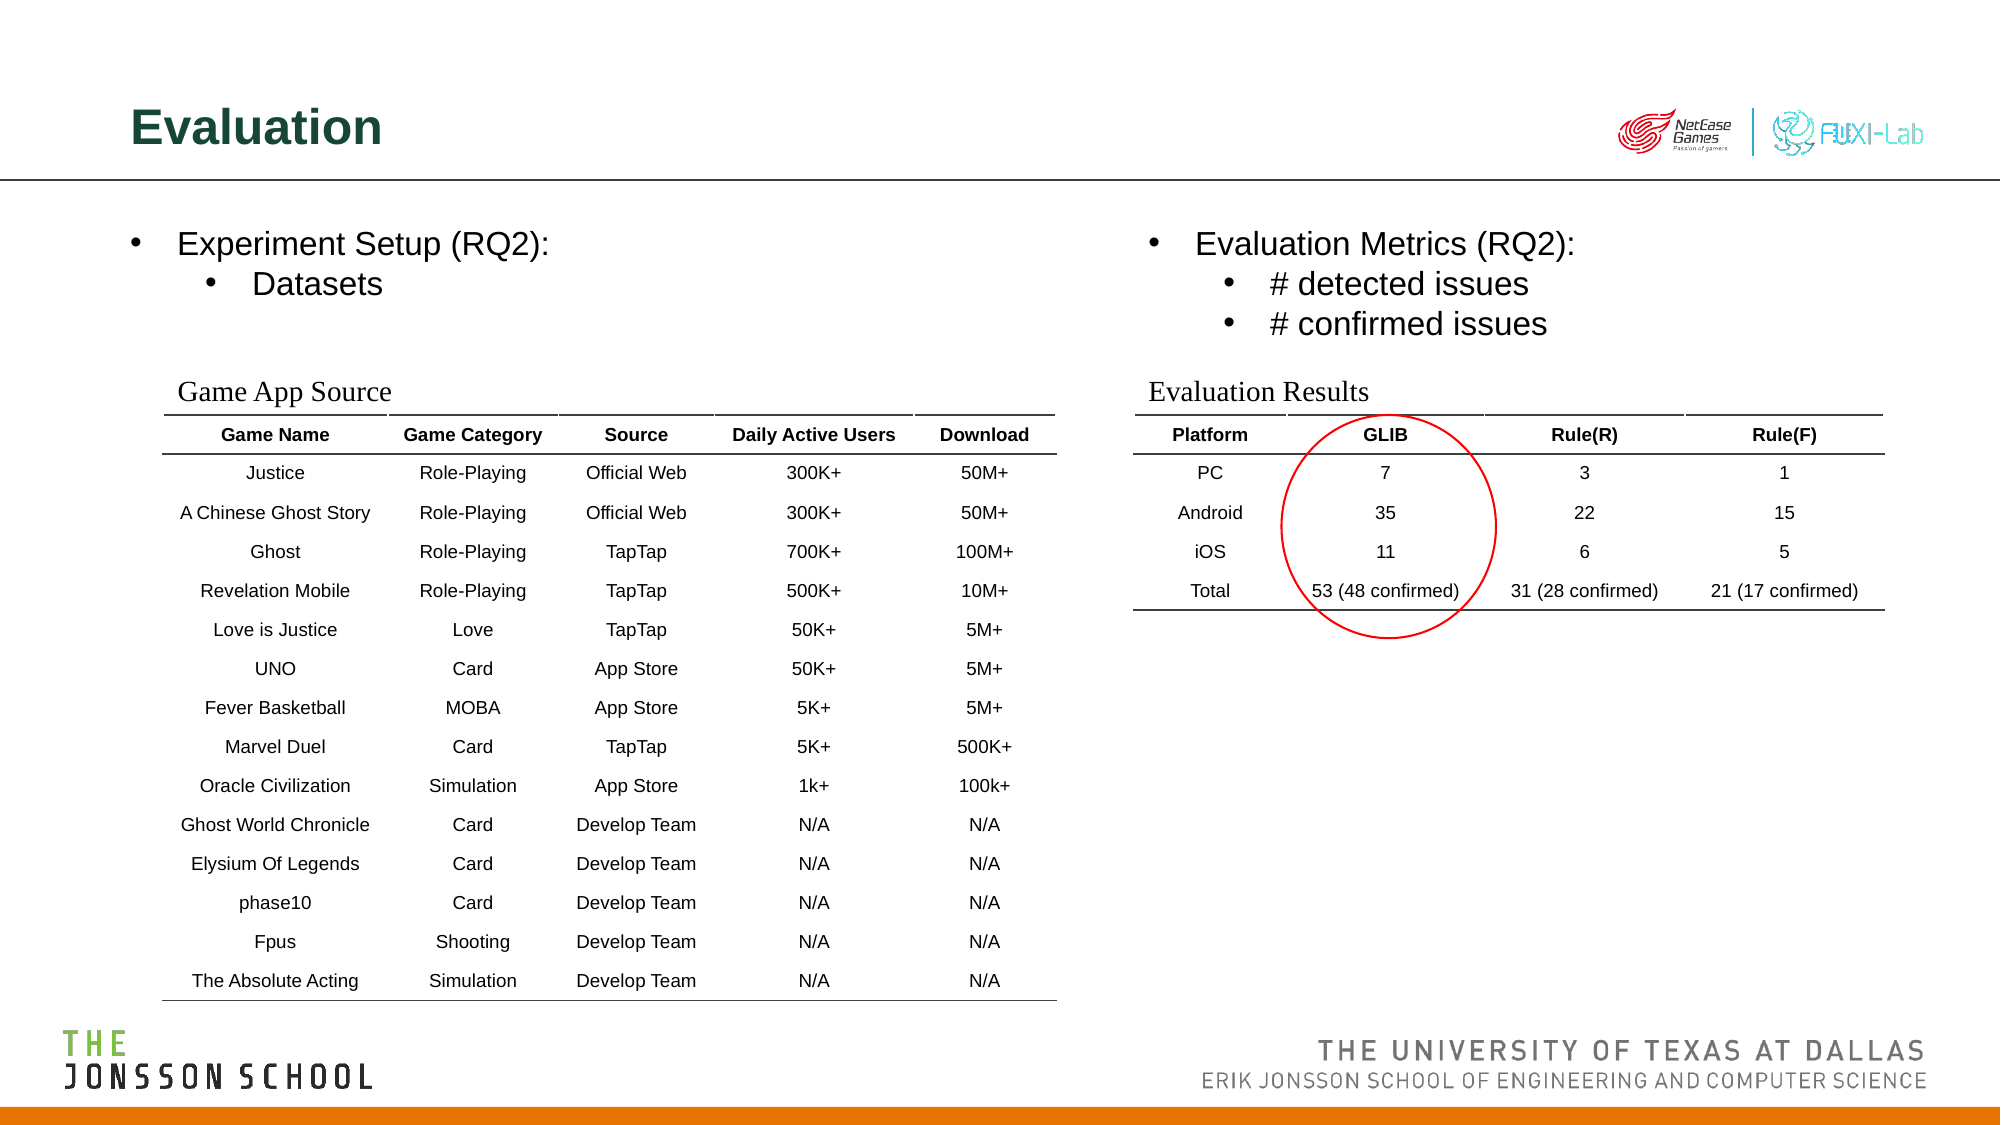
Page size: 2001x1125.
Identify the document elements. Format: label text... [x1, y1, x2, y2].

table_cell Elysium Of Legends [164, 844, 387, 883]
table_cell Card [389, 727, 558, 766]
table_cell 7 [1474, 455, 1484, 471]
table_cell 500K+ [915, 727, 1055, 766]
table_cell 5M+ [915, 649, 1055, 688]
table_cell Shooting [389, 922, 558, 961]
table_cell N/A [915, 805, 1055, 844]
table_cell Marvel Duel [164, 727, 387, 766]
table_cell 5M+ [915, 610, 1055, 649]
table_cell A Chinese Ghost Story [164, 493, 387, 532]
table_cell 6 [1489, 532, 1684, 571]
table_cell 15 [1686, 493, 1883, 532]
table_cell 1k+ [715, 766, 913, 805]
text_box Evaluation Results [1133, 364, 1431, 415]
table_cell N/A [715, 844, 913, 883]
table_cell App Store [559, 688, 714, 727]
table_cell 5 [1686, 532, 1883, 571]
table_cell Develop Team [559, 805, 714, 844]
table_cell The Absolute Acting [164, 961, 387, 1000]
table_cell 7 [1288, 455, 1304, 482]
table_cell 31 (28 confirmed) [1485, 571, 1684, 609]
table_cell Simulation [389, 961, 558, 1000]
table_cell Love [389, 610, 558, 649]
text_box [1280, 413, 1498, 640]
table_header Download [915, 416, 1055, 453]
table_cell N/A [915, 922, 1055, 961]
table_cell 53 (48 confirmed) [1288, 571, 1313, 609]
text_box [1618, 107, 1923, 156]
table_cell 50M+ [915, 493, 1055, 532]
table_cell 22 [1493, 493, 1684, 532]
text_box Experiment Setup (RQ2): Datasets [115, 214, 725, 310]
table_header GLIB [1288, 416, 1363, 453]
table_cell 700K+ [715, 532, 913, 571]
table_cell N/A [715, 961, 913, 1000]
table_cell Card [389, 844, 558, 883]
table_cell Justice [164, 455, 387, 493]
table_header Rule(R) [1485, 416, 1684, 453]
table_cell N/A [715, 922, 913, 961]
table_cell MOBA [389, 688, 558, 727]
table_cell 10M+ [915, 571, 1055, 610]
table_cell Develop Team [559, 883, 714, 922]
table_cell 3 [1485, 455, 1684, 493]
table_cell Simulation [389, 766, 558, 805]
table_cell 5K+ [715, 727, 913, 766]
table_cell Ghost [164, 532, 387, 571]
table_cell 500K+ [715, 571, 913, 610]
table_cell 5K+ [715, 688, 913, 727]
table_cell App Store [559, 766, 714, 805]
table_cell Fever Basketball [164, 688, 387, 727]
table_cell 50M+ [915, 455, 1055, 493]
table_header Daily Active Users [715, 416, 913, 453]
table_cell Develop Team [559, 844, 714, 883]
table_cell iOS [1135, 532, 1286, 571]
table_cell PC [1135, 455, 1286, 493]
table_cell 300K+ [715, 493, 913, 532]
text_box Game App Source [162, 364, 460, 415]
title Evaluation [115, 53, 1885, 163]
table_cell Role-Playing [389, 455, 558, 493]
table_cell N/A [915, 961, 1055, 1000]
table_cell Develop Team [559, 922, 714, 961]
table_cell Role-Playing [389, 493, 558, 532]
table_cell Role-Playing [389, 532, 558, 571]
table_header Source [559, 416, 714, 453]
table_cell Card [389, 649, 558, 688]
table_header Platform [1135, 416, 1286, 453]
table_cell TapTap [559, 610, 714, 649]
table_cell 50K+ [715, 610, 913, 649]
table_cell Role-Playing [389, 571, 558, 610]
table_cell N/A [715, 805, 913, 844]
table_cell Total [1135, 571, 1286, 609]
table_header Game Name [164, 416, 387, 453]
table_cell 21 (17 confirmed) [1686, 571, 1883, 609]
table_header Rule(F) [1686, 416, 1883, 453]
table_cell 100k+ [915, 766, 1055, 805]
table_cell Revelation Mobile [164, 571, 387, 610]
table_cell phase10 [164, 883, 387, 922]
table_cell Android [1135, 493, 1285, 532]
table_cell TapTap [559, 532, 714, 571]
table_cell Fpus [164, 922, 387, 961]
table_cell 50K+ [715, 649, 913, 688]
table_cell Official Web [559, 455, 714, 493]
text_box Evaluation Metrics (RQ2): # detected issues # confirmed issues [1133, 214, 1695, 350]
table_cell N/A [915, 883, 1055, 922]
table_cell 300K+ [715, 455, 913, 493]
table_cell App Store [559, 649, 714, 688]
table_cell TapTap [559, 571, 714, 610]
table_cell Develop Team [559, 961, 714, 1000]
table_cell Card [389, 883, 558, 922]
table_cell 5M+ [915, 688, 1055, 727]
table_cell Oracle Civilization [164, 766, 387, 805]
table_cell TapTap [559, 727, 714, 766]
table_cell UNO [164, 649, 387, 688]
table_cell N/A [915, 844, 1055, 883]
table_cell 100M+ [915, 532, 1055, 571]
table_cell Ghost World Chronicle [164, 805, 387, 844]
table_cell Official Web [559, 493, 714, 532]
table_cell Love is Justice [164, 610, 387, 649]
table_header GLIB [1414, 416, 1484, 453]
picture [1186, 1023, 1945, 1106]
table_cell Card [389, 805, 558, 844]
table_cell N/A [715, 883, 913, 922]
table_cell 53 (48 confirmed) [1464, 582, 1484, 609]
picture [55, 1024, 379, 1095]
table_cell 1 [1686, 455, 1883, 493]
table_header Game Category [389, 416, 558, 453]
